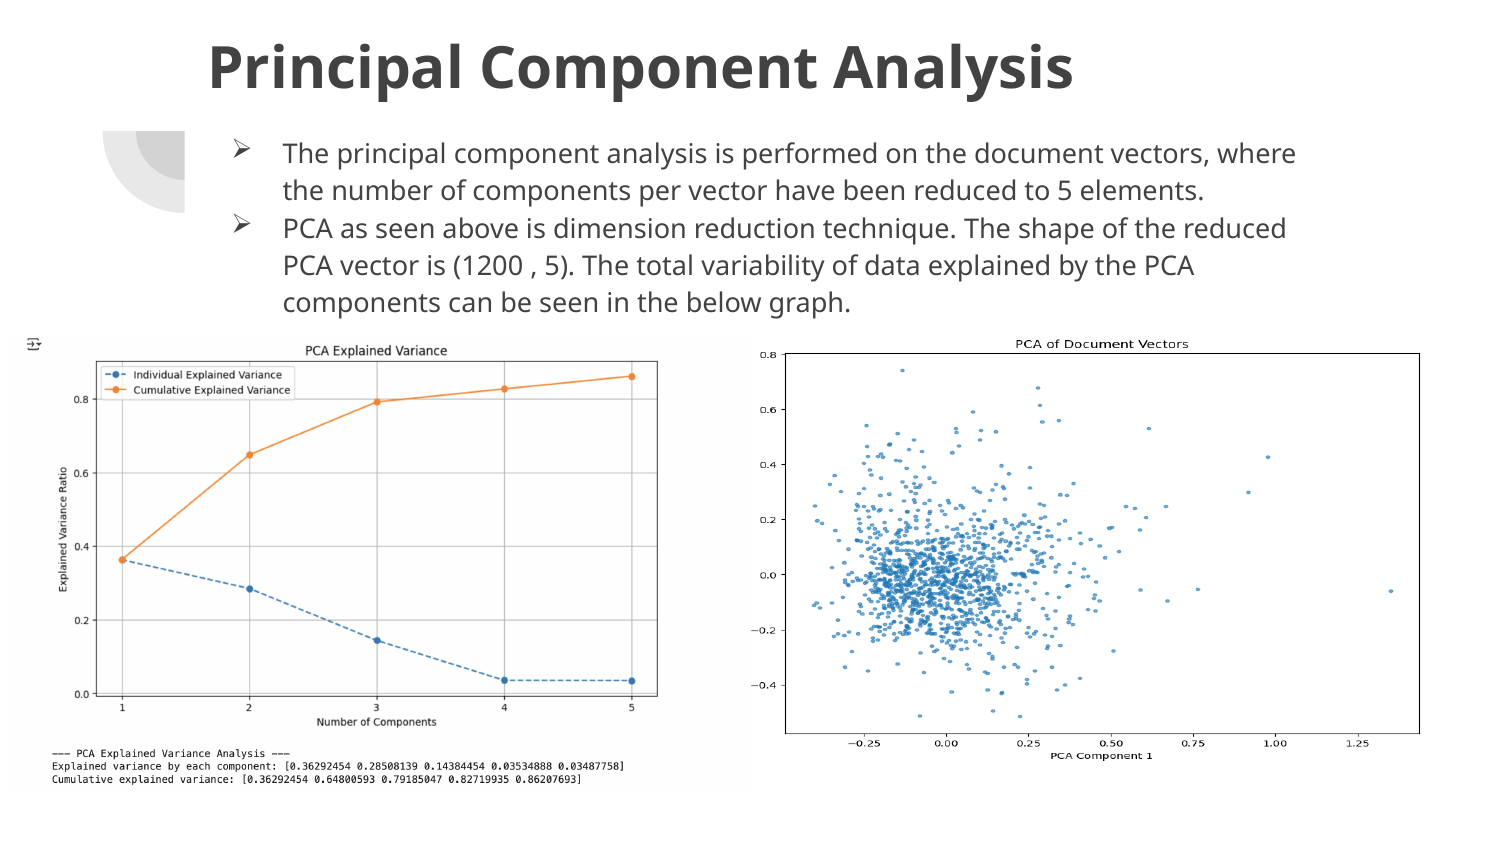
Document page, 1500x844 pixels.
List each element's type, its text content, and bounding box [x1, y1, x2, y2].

title Principal Component Analysis [192, 15, 1212, 116]
picture [9, 333, 1426, 791]
list The principal component analysis is performed on the document vectors, where the number of components per vector have been reduced to 5 elements. PCA as seen above is dimension reduction technique. The shape of the reduced PCA vector is (1200 , 5). The total variability of data explained by the PCA components can be seen in the below graph. [192, 116, 1346, 331]
